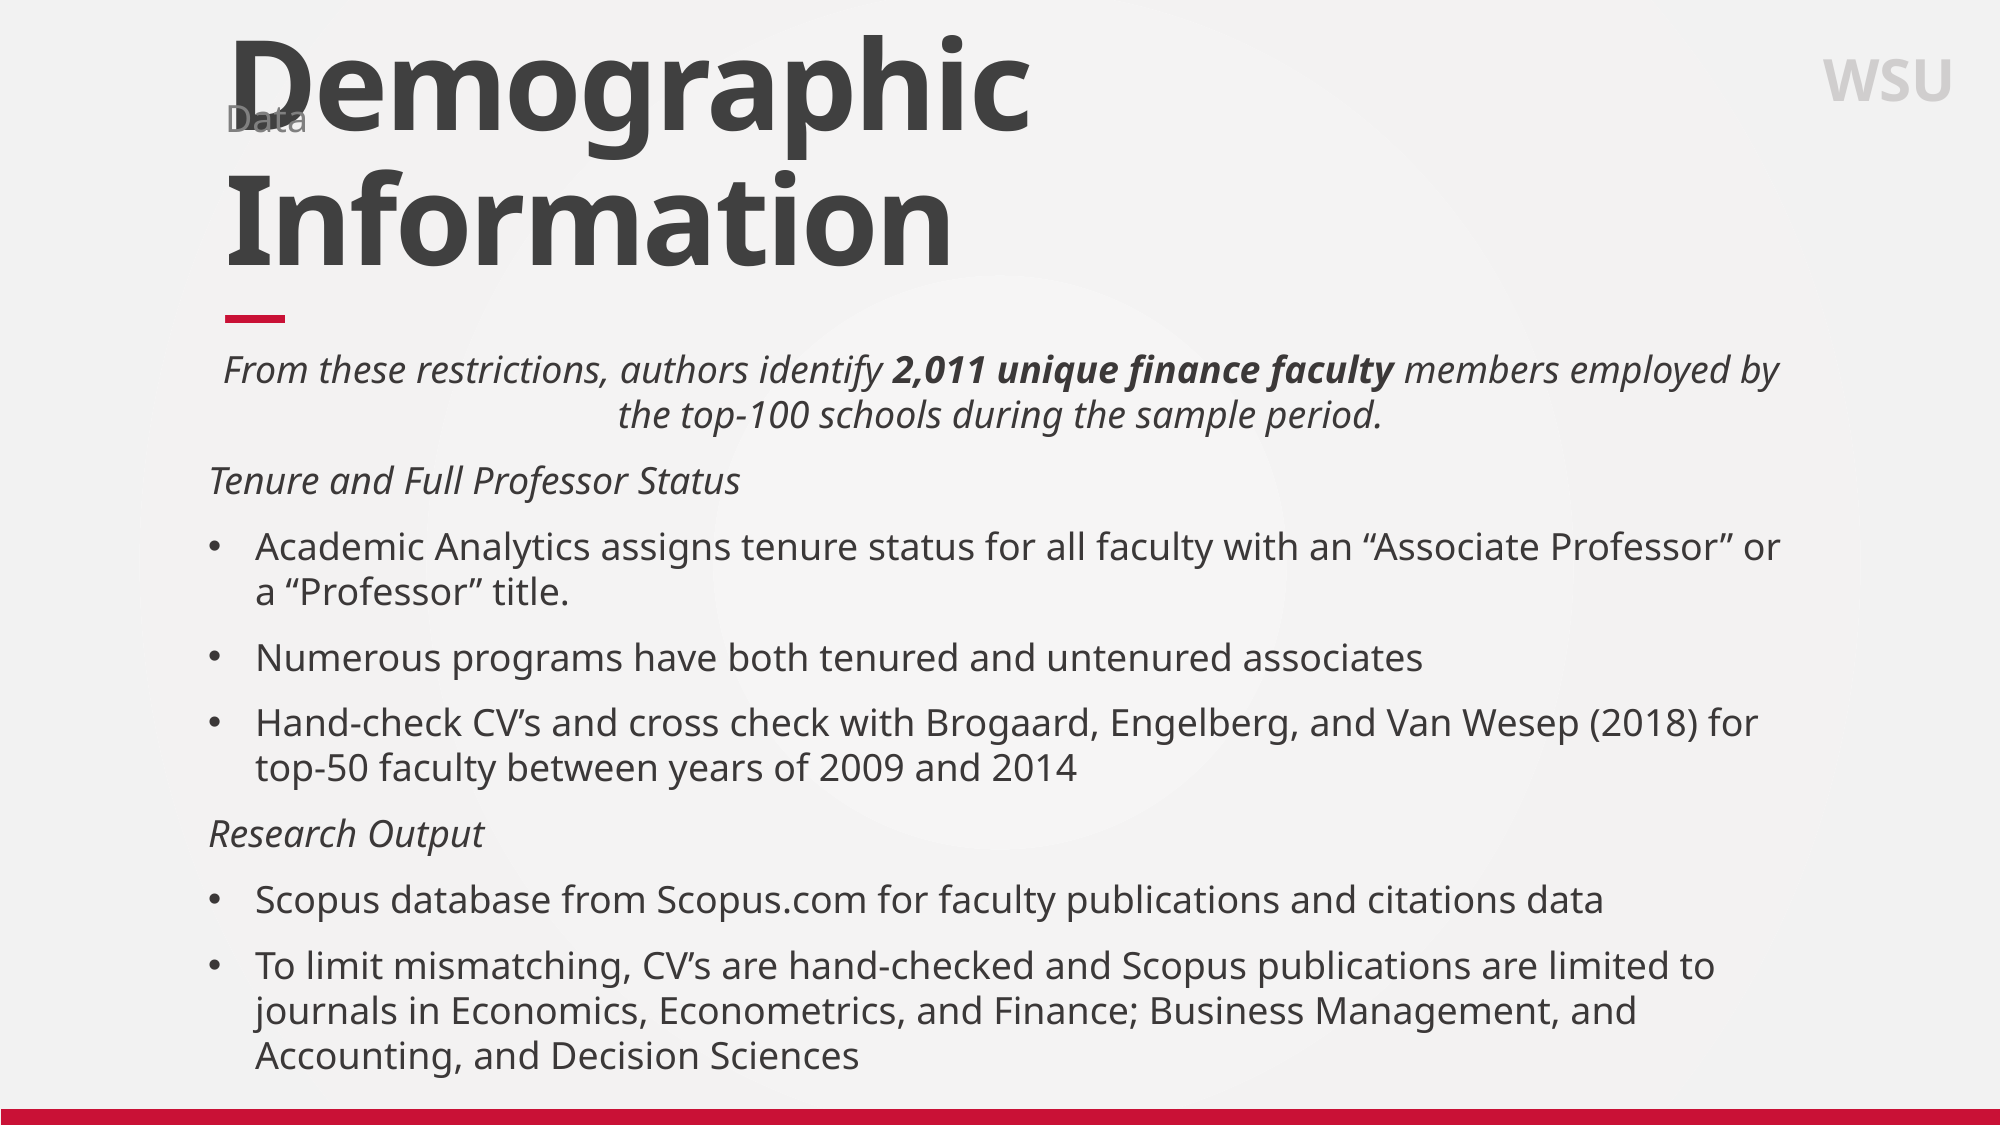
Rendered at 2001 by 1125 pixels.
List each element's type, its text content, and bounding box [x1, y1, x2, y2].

text_box [0, 1109, 2000, 1125]
text_box From these restrictions, authors identify 2,011 unique finance faculty members employed by the top-100 schools during the sample period. Tenure and Full Professor Status Academic Analytics assigns tenure status for all faculty with an “Associate Professor” or a “Professor” title. Numerous programs have both tenured and untenured associates Hand-check CV’s and cross check with Brogaard, Engelberg, and Van Wesep (2018) for top-50 faculty between years of 2009 and 2014 Research Output Scopus database from Scopus.com for faculty publications and citations data To limit mismatching, CV’s are hand-checked and Scopus publications are limited to journals in Economics, Econometrics, and Finance; Business Management, and Accounting, and Decision Sciences [208, 338, 1809, 1082]
text_box WSU [1808, 35, 1971, 121]
text_box Data [224, 93, 425, 150]
text_box [224, 314, 286, 324]
title Demographic Information [225, 149, 1589, 300]
